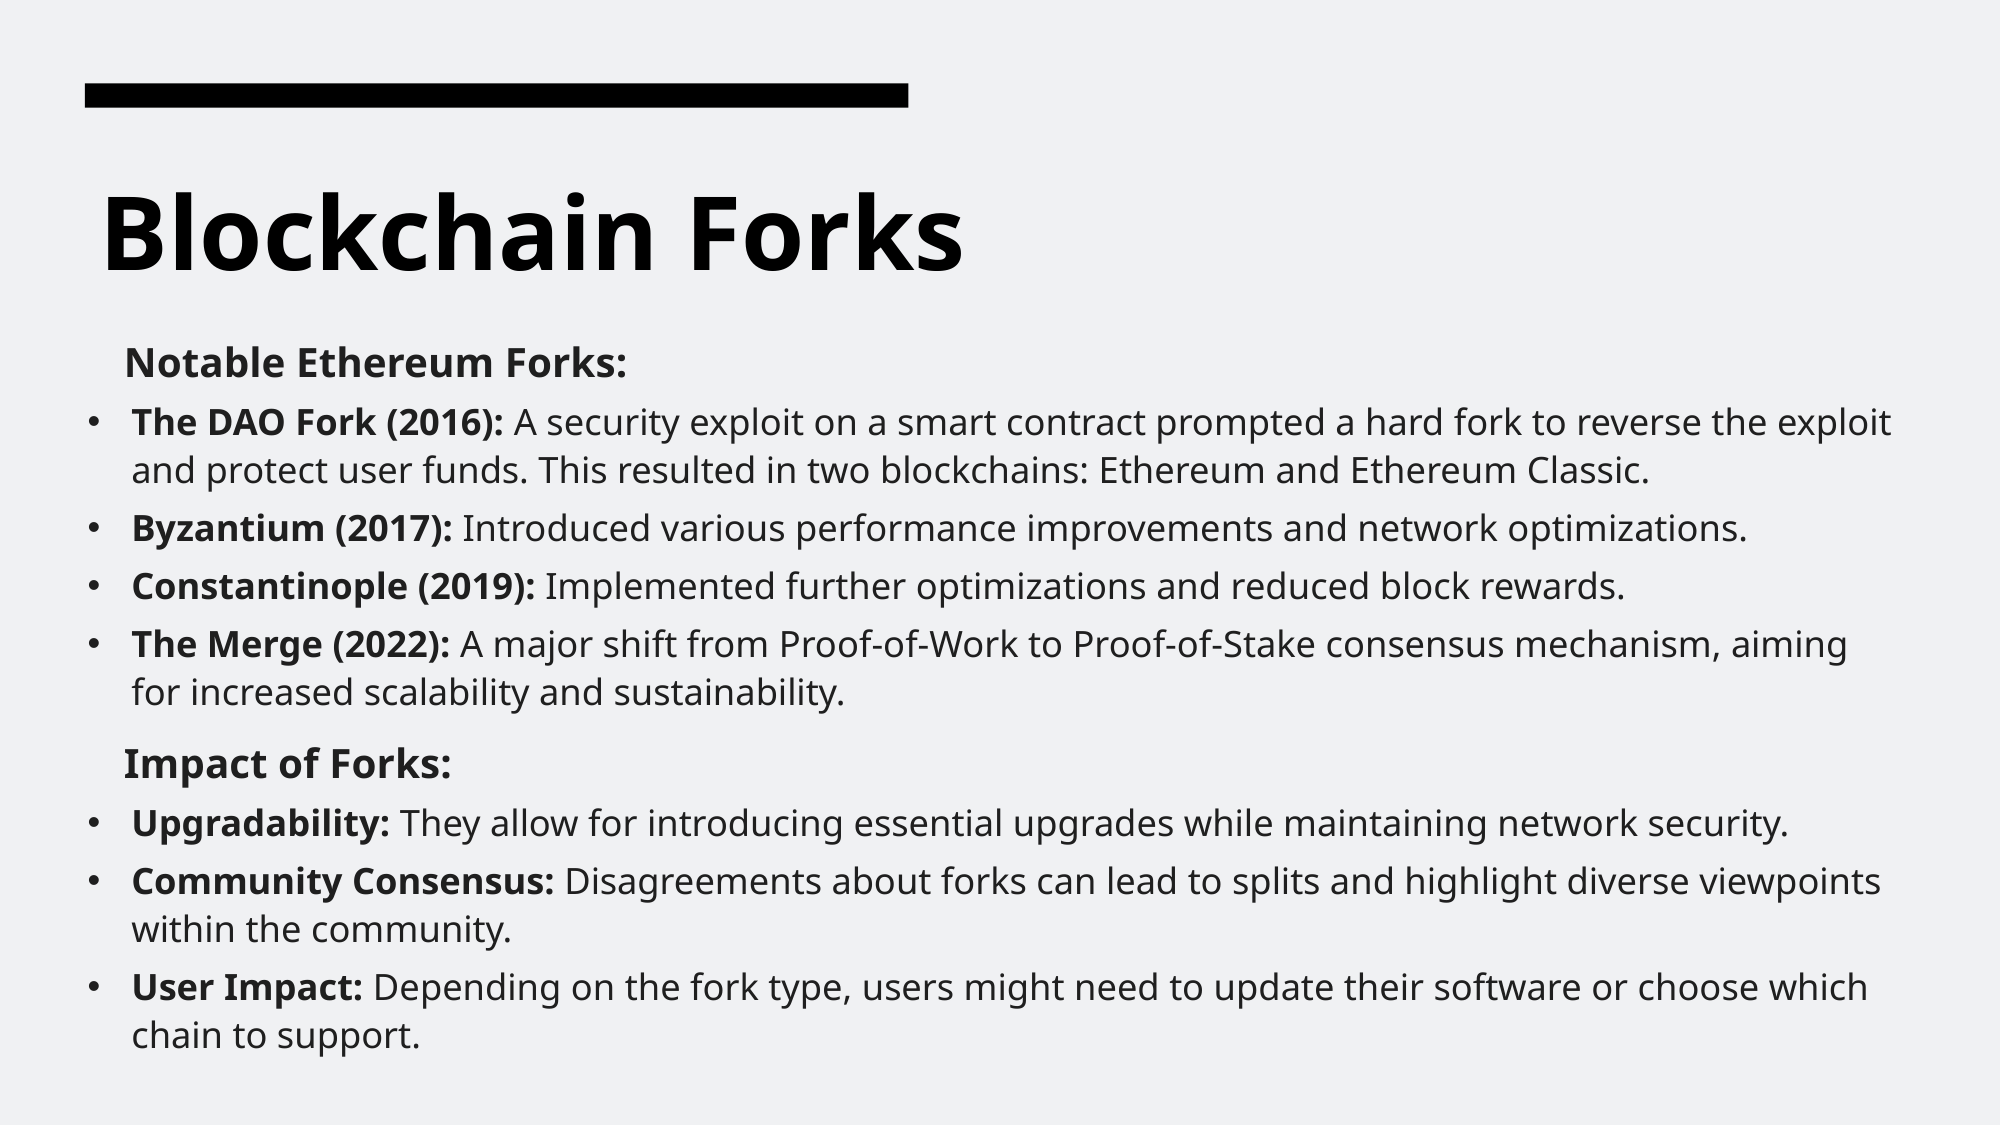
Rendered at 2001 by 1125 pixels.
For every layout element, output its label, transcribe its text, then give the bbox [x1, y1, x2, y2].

list Notable Ethereum Forks: The DAO Fork (2016): A security exploit on a smart contract prompted a hard fork to reverse the exploit and protect user funds. This resulted in two blockchains: Ethereum and Ethereum Classic. Byzantium (2017): Introduced various performance improvements and network optimizations. Constantinople (2019): Implemented further optimizations and reduced block rewards. The Merge (2022): A major shift from Proof-of-Work to Proof-of-Stake consensus mechanism, aiming for increased scalability and sustainability. Impact of Forks: Upgradability: They allow for introducing essential upgrades while maintaining network security. Community Consensus: Disagreements about forks can lead to splits and highlight diverse viewpoints within the community. User Impact: Depending on the fork type, users might need to update their software or choose which chain to support. [72, 324, 1917, 1068]
title Blockchain Forks [84, 160, 1950, 299]
